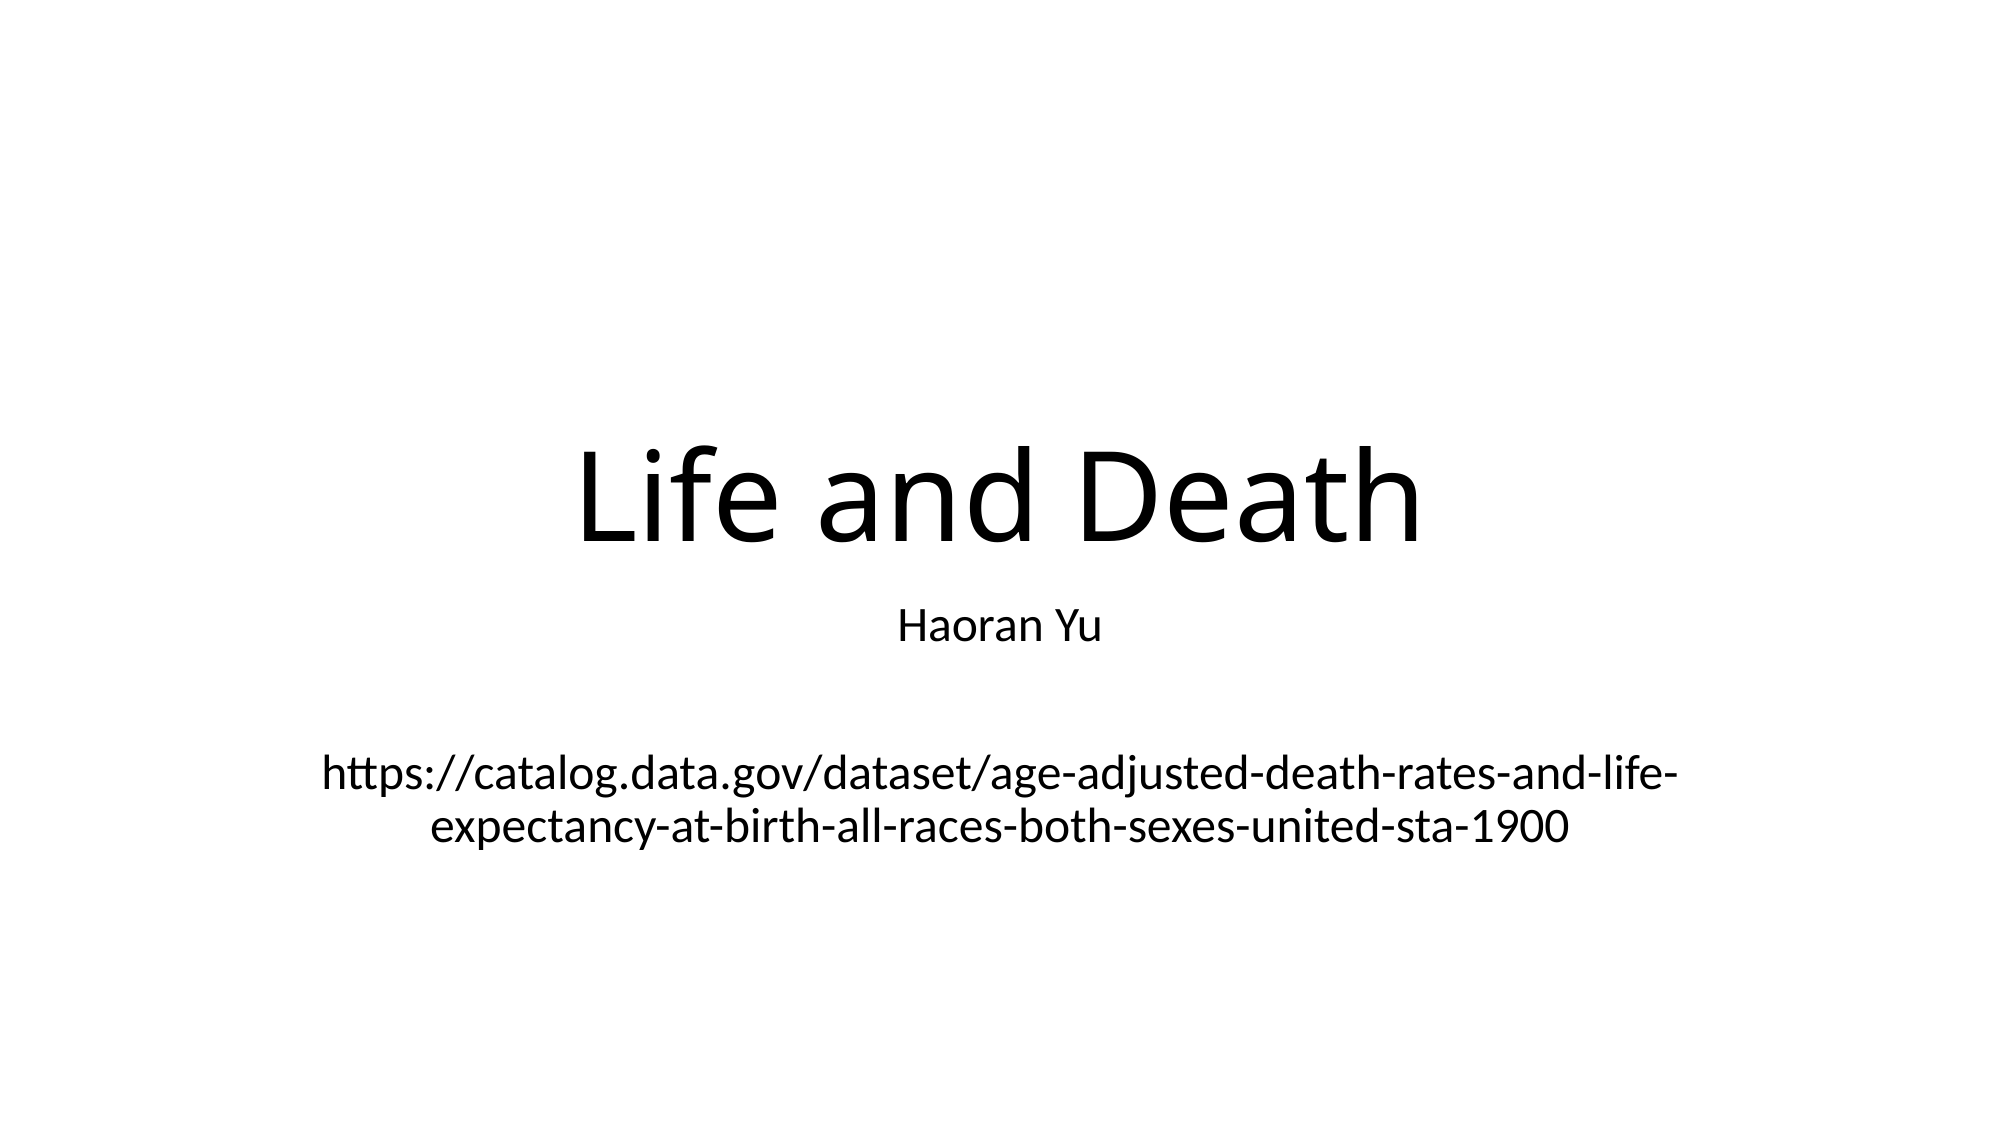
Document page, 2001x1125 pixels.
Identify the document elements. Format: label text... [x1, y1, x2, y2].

title Life and Death [249, 184, 1750, 576]
subtitle Haoran Yu https://catalog.data.gov/dataset/age-adjusted-death-rates-and-life-expectancy-at-birth-all-races-both-sexes-united-sta-1900 [249, 590, 1750, 863]
